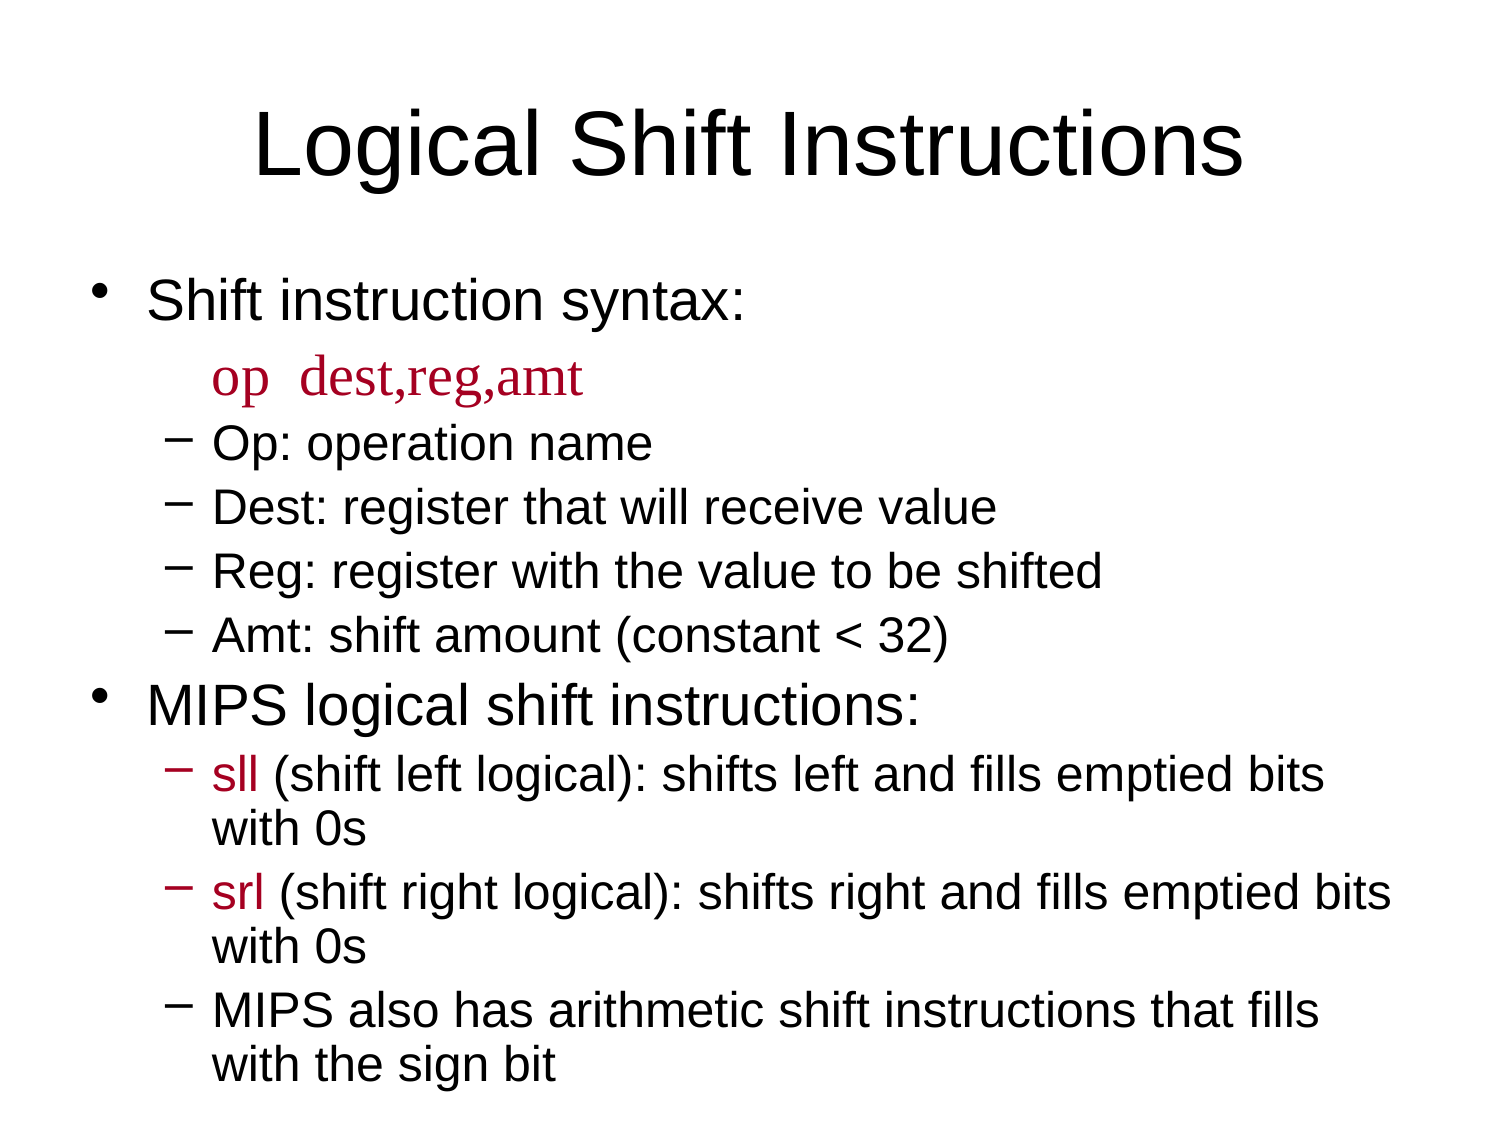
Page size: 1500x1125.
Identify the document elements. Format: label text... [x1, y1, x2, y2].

list Shift instruction syntax: op dest,reg,amt Op: operation name Dest: register that will receive value Reg: register with the value to be shifted Amt: shift amount (constant < 32) MIPS logical shift instructions: sll (shift left logical): shifts left and fills emptied bits with 0s srl (shift right logical): shifts right and fills emptied bits with 0s MIPS also has arithmetic shift instructions that fills with the sign bit [75, 262, 1425, 1005]
title Logical Shift Instructions [75, 45, 1425, 233]
